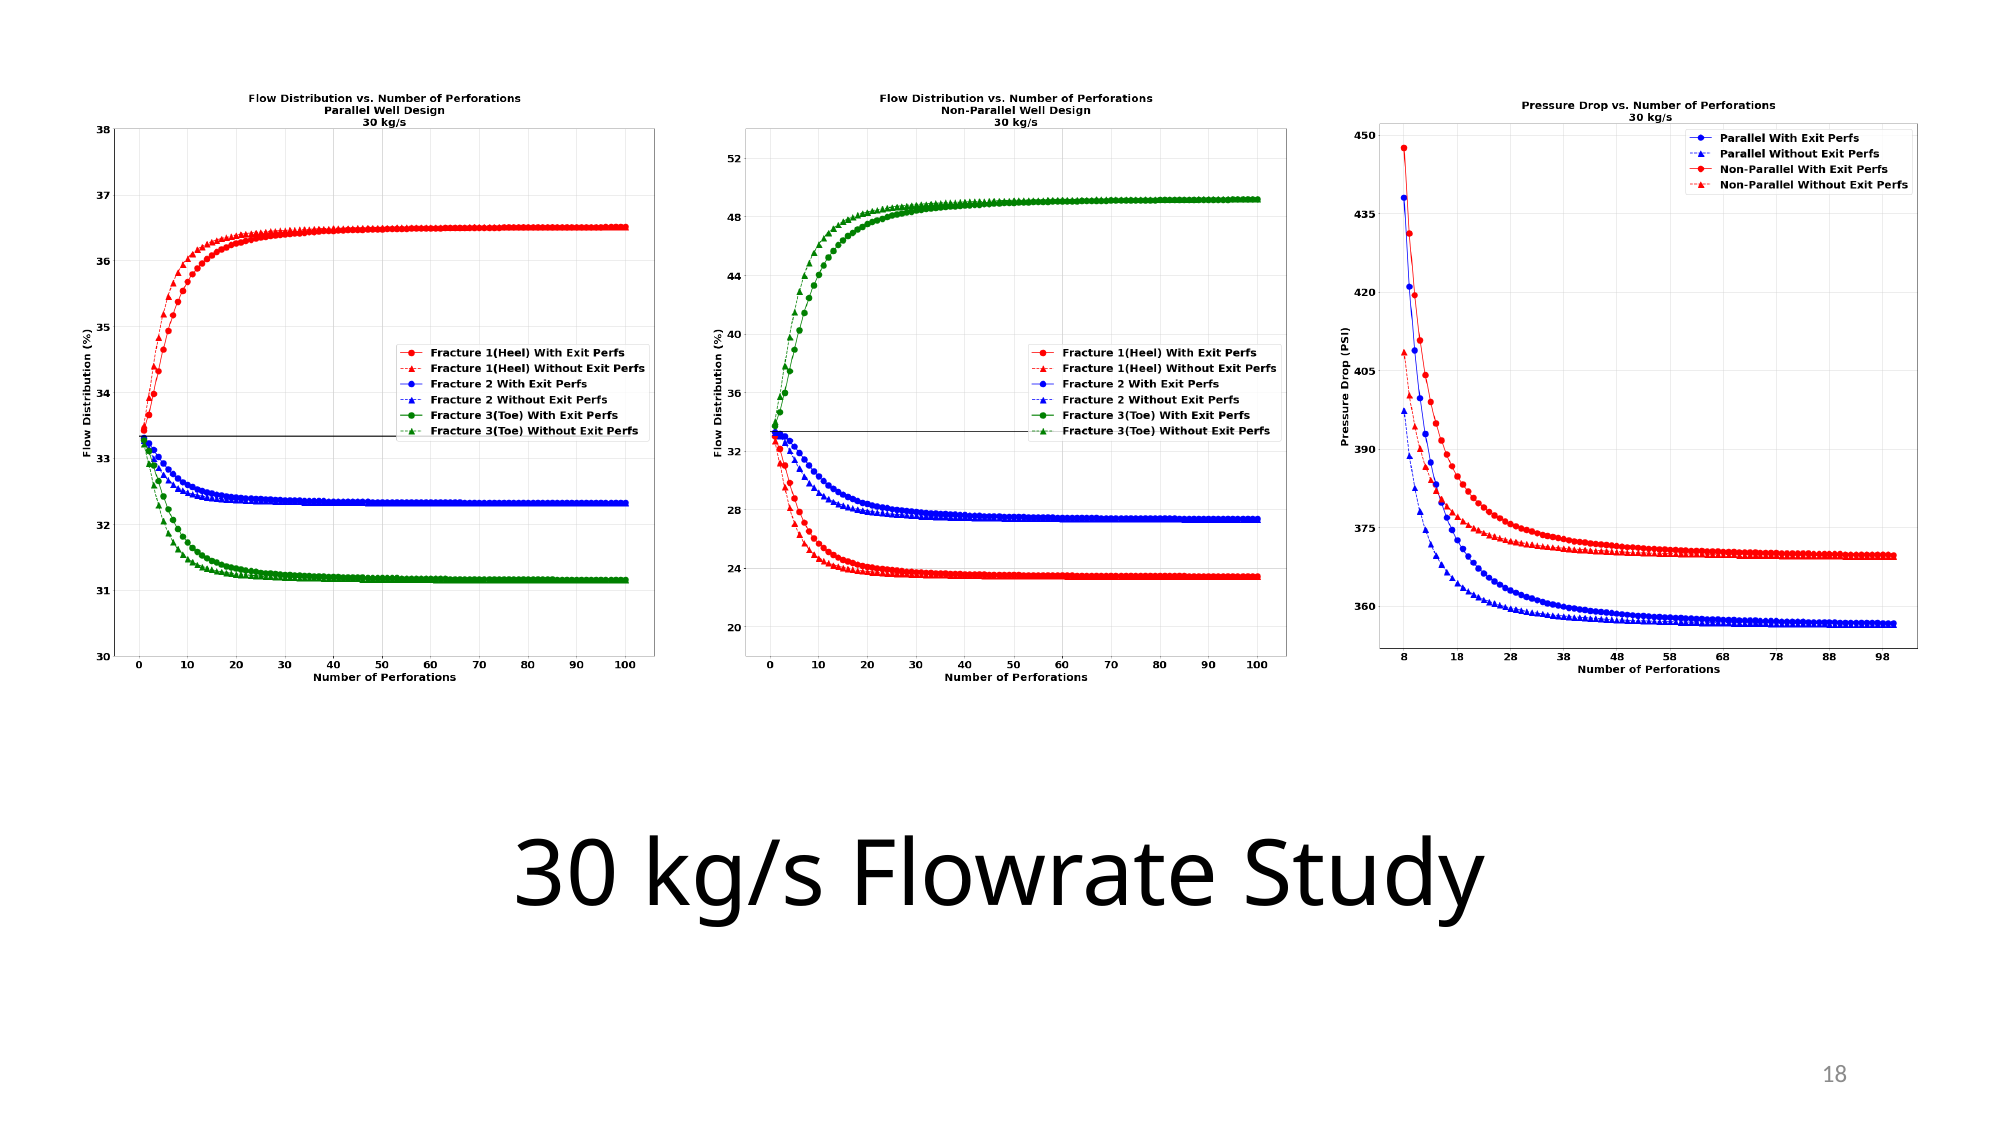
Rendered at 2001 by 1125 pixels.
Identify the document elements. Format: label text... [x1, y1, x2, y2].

slide_number 18 [1412, 1042, 1863, 1103]
picture [710, 90, 1290, 686]
picture [79, 90, 658, 686]
picture [1337, 97, 1921, 678]
text_box 30 kg/s Flowrate Study [105, 749, 1895, 933]
